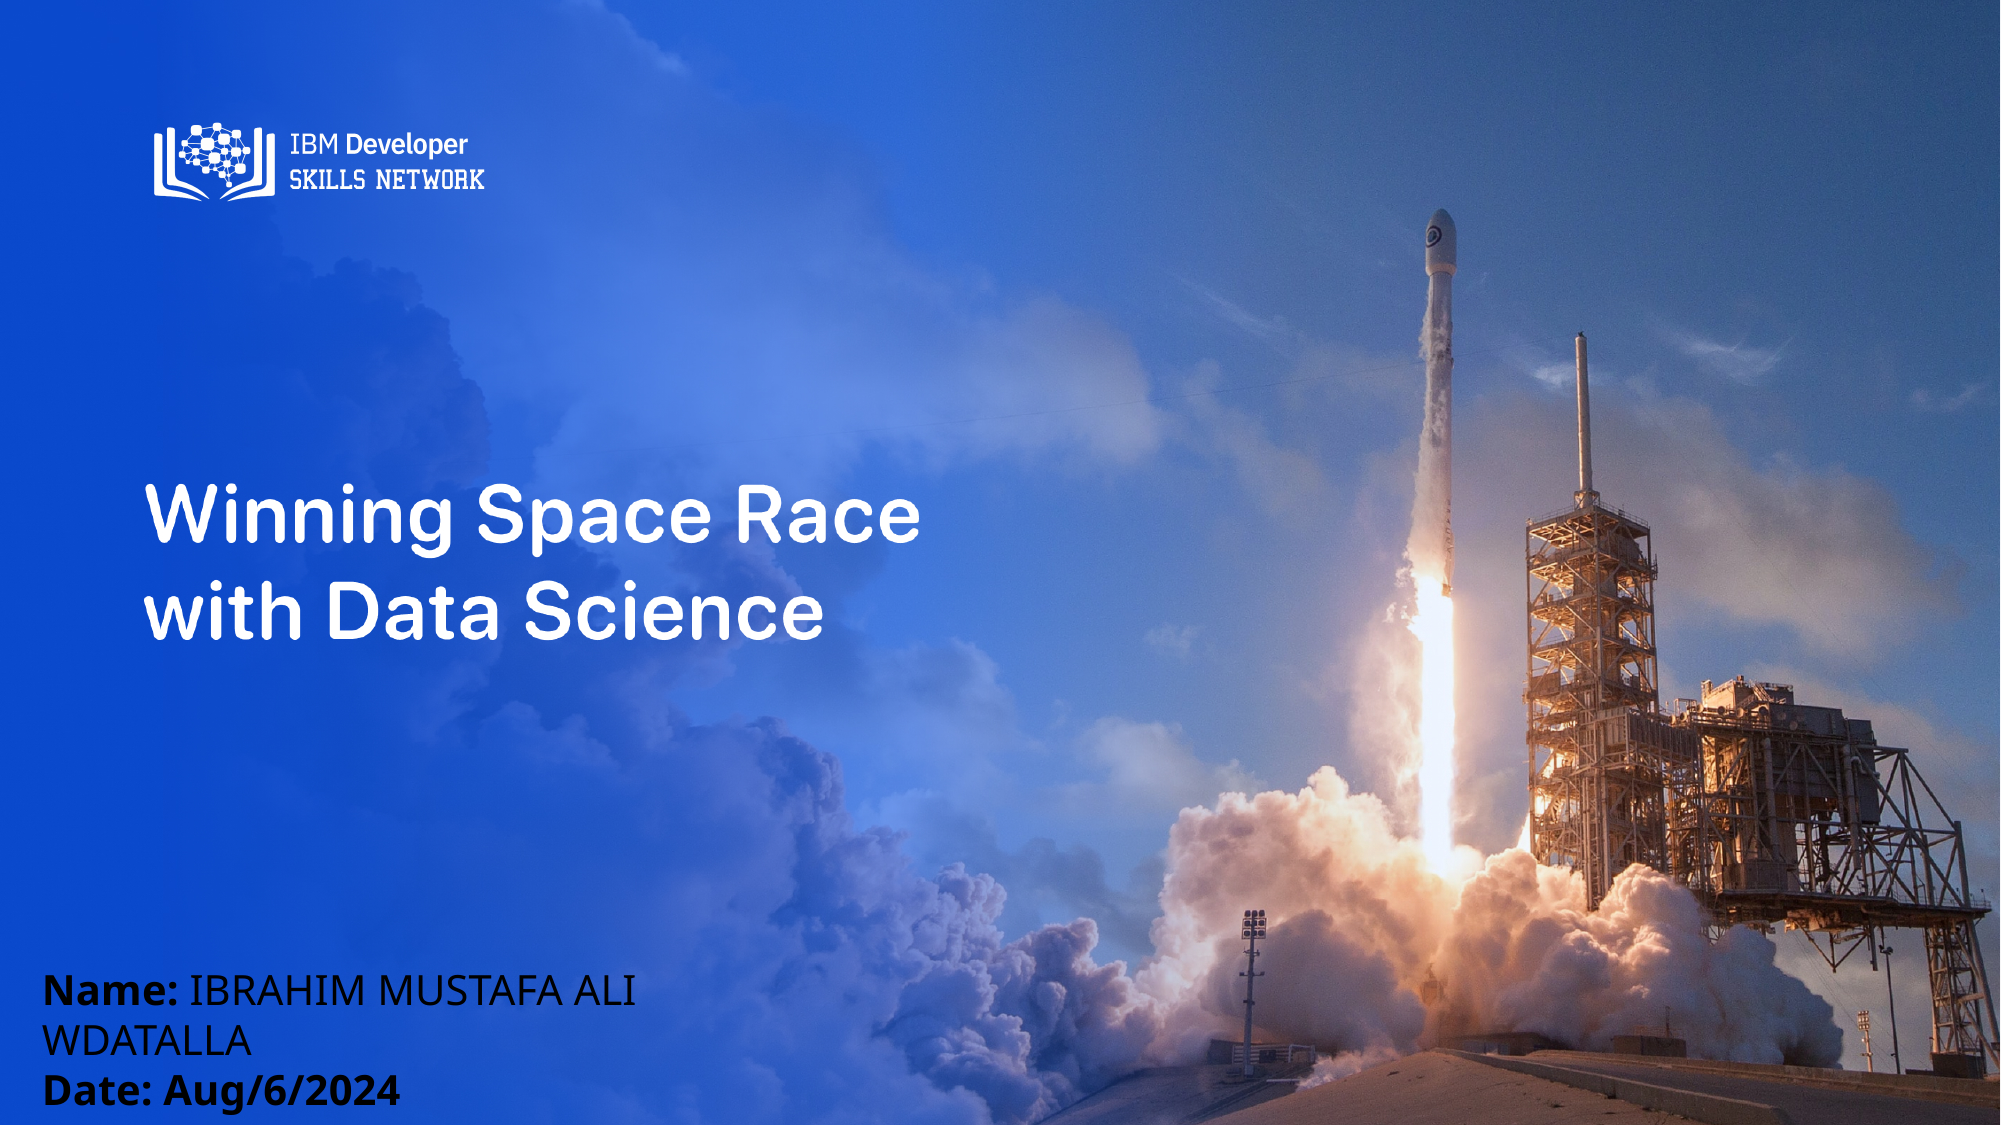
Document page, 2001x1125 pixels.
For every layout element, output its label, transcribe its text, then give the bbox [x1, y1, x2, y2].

picture [0, 0, 2001, 1125]
text_box Name: IBRAHIM MUSTAFA ALI WDATALLA Date: Aug/6/2024 [26, 955, 845, 1121]
